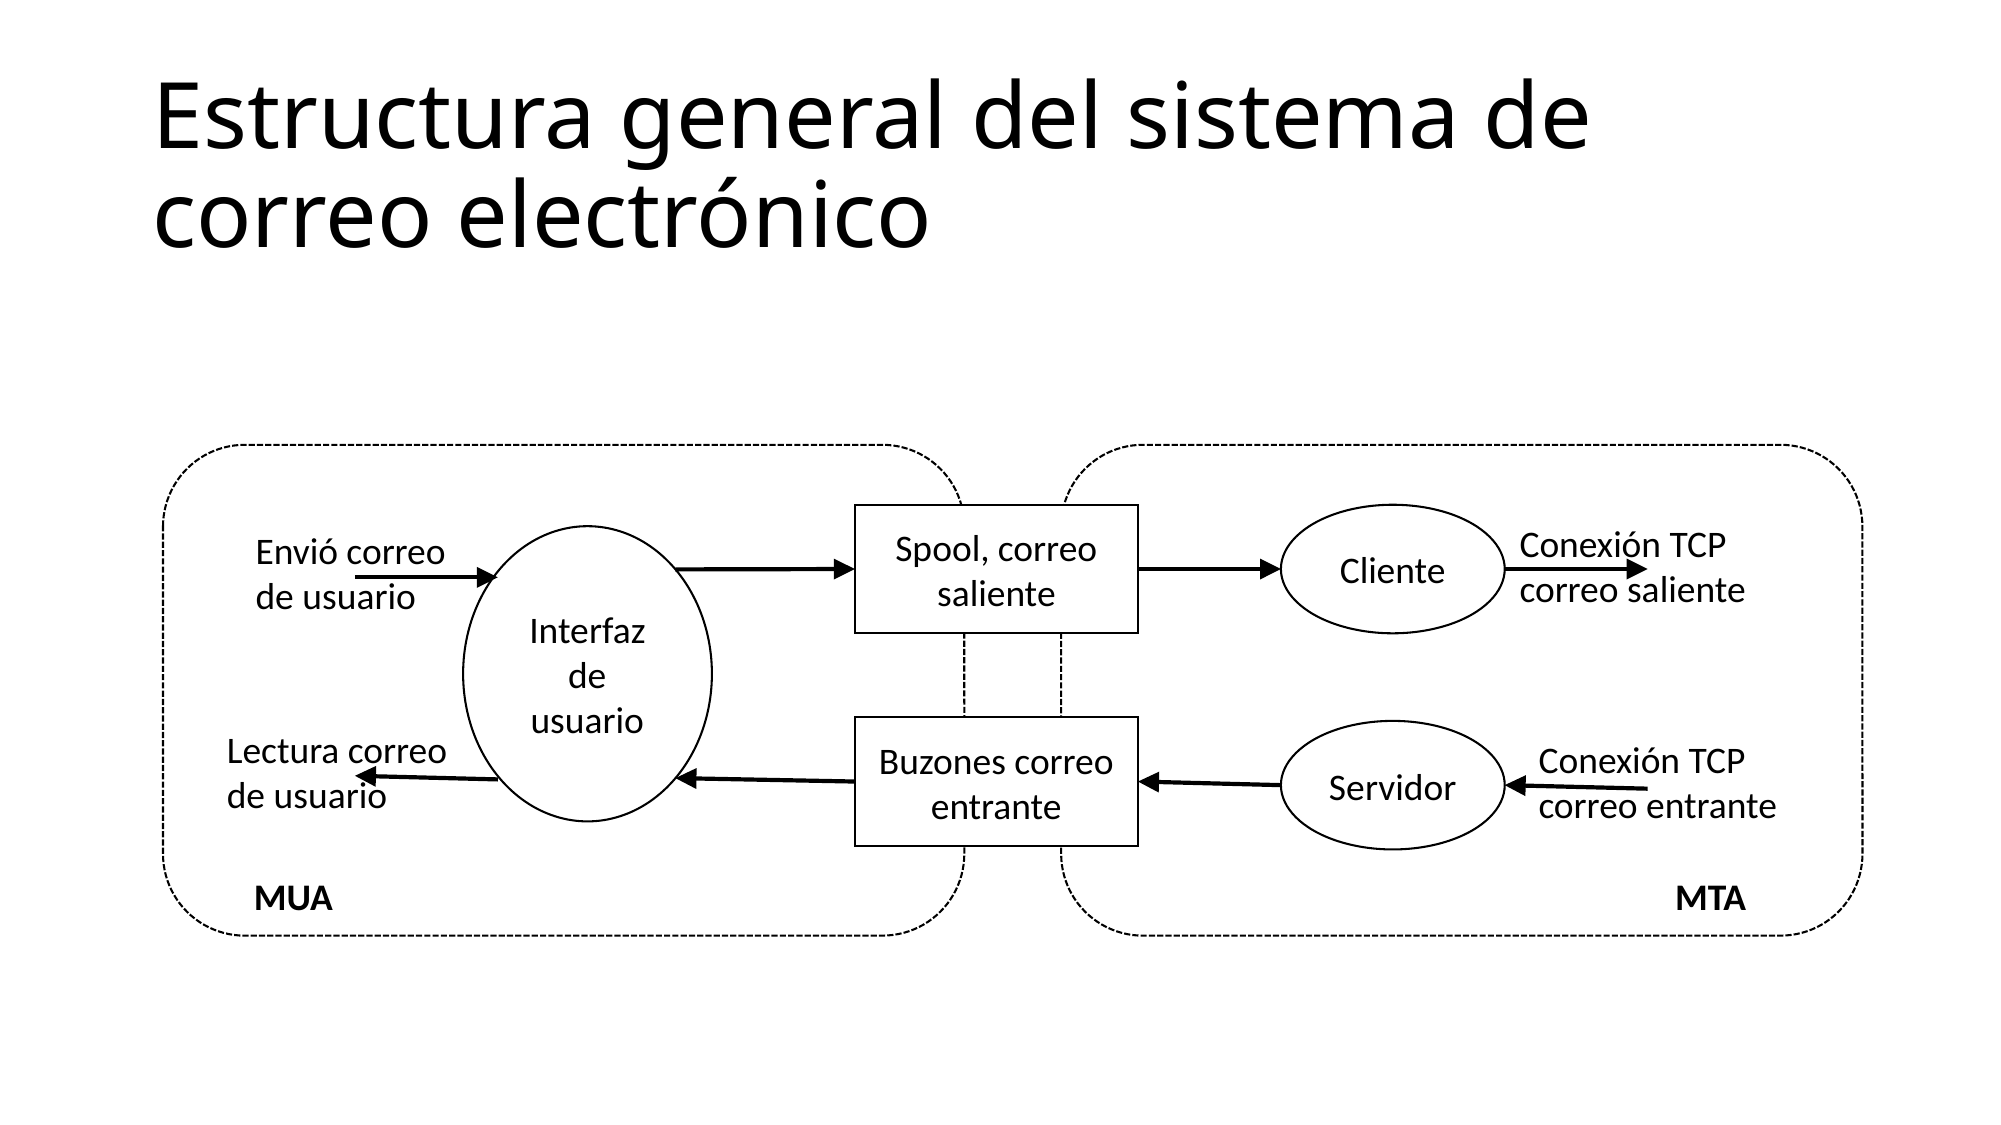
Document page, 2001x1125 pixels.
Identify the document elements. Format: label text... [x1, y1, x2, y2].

title Estructura general del sistema de correo electrónico [137, 59, 1863, 278]
text_box MUA [239, 865, 348, 926]
text_box [1060, 443, 1864, 937]
text_box Envió correo de usuario [240, 520, 470, 625]
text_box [675, 778, 855, 782]
text_box Interfaz de usuario [462, 525, 713, 823]
text_box Conexión TCP correo saliente [1504, 512, 1778, 618]
text_box MTA [1660, 865, 1762, 926]
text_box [1504, 785, 1648, 789]
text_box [1138, 781, 1281, 786]
text_box Spool, correo saliente [854, 504, 1139, 634]
text_box Conexión TCP correo entrante [1523, 728, 1797, 834]
text_box Cliente [1279, 503, 1504, 635]
text_box Servidor [1280, 719, 1506, 851]
text_box Buzones correo entrante [854, 716, 1139, 847]
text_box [354, 775, 498, 780]
text_box Lectura correo de usuario [212, 718, 469, 824]
text_box [161, 443, 966, 937]
